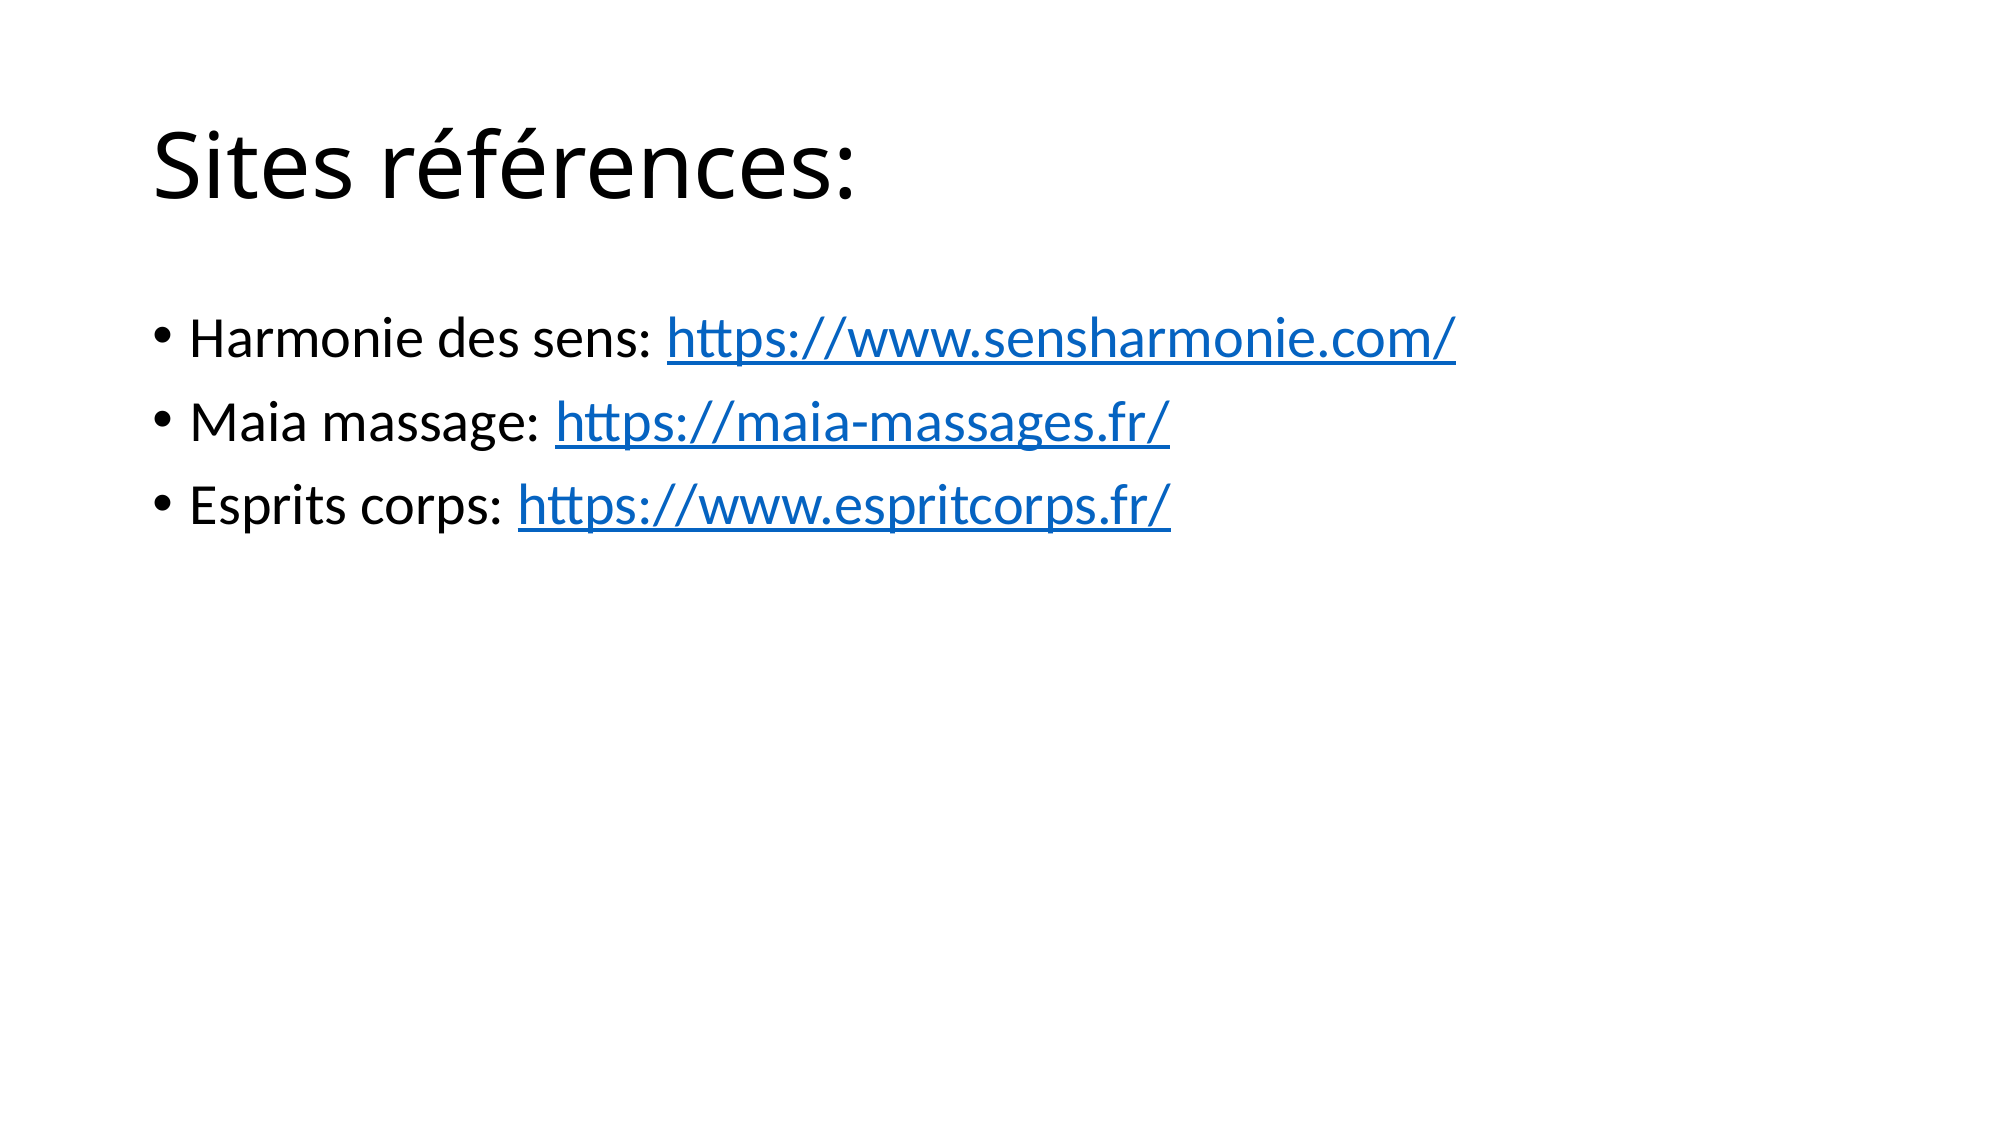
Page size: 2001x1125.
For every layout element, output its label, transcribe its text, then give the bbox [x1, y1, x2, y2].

list Harmonie des sens: https://www.sensharmonie.com/ Maia massage: https://maia-massages.fr/ Esprits corps: https://www.espritcorps.fr/ [137, 299, 1863, 1014]
title Sites références: [137, 59, 1863, 278]
